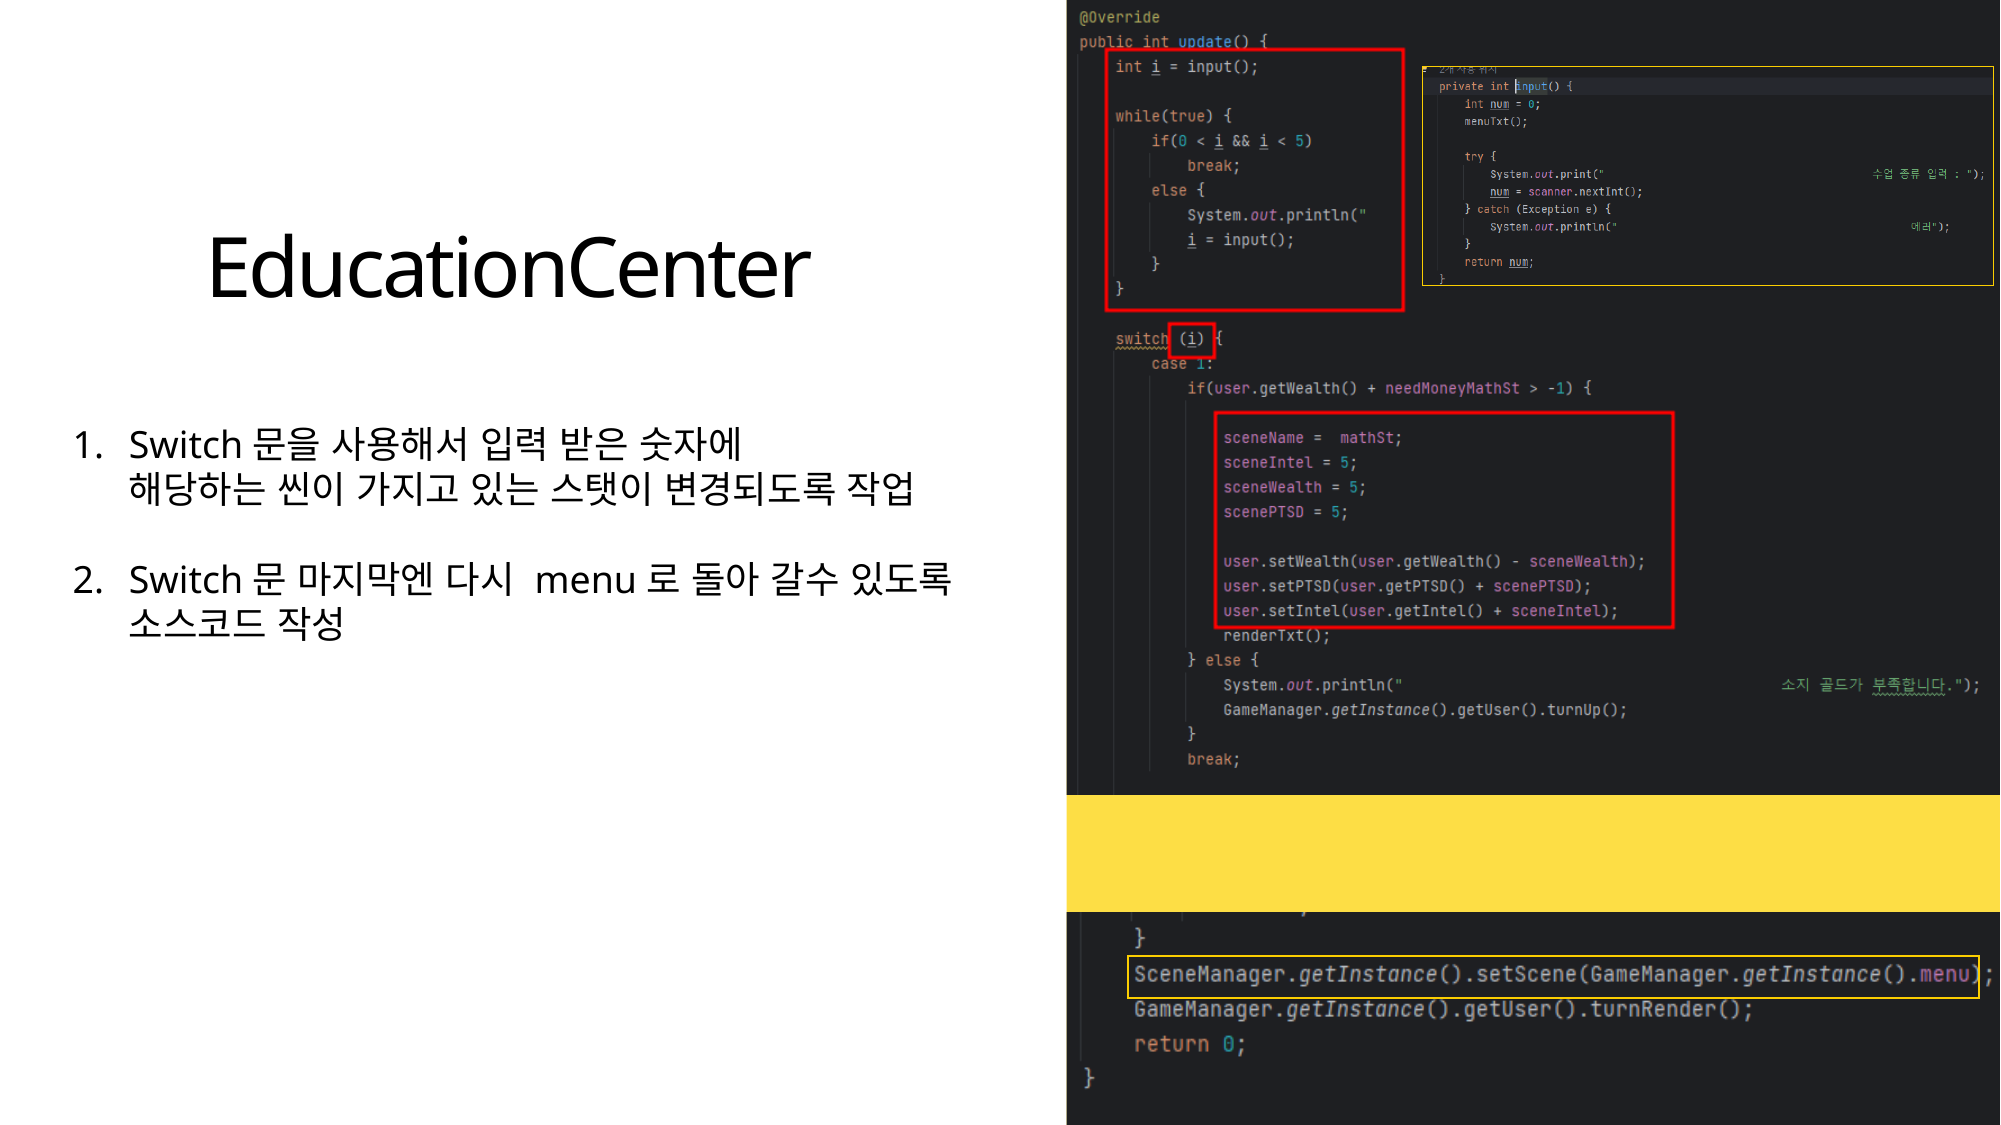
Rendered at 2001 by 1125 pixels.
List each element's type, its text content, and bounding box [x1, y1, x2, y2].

text_box Switch문을 사용해서 입력 받은 숫자에 해당하는 씬이 가지고 있는 스탯이 변경되도록 작업 Switch문 마지막엔 다시 menu로 돌아 갈수 있도록 소스코드 작성 [57, 413, 1062, 654]
text_box [1066, 795, 2000, 912]
text_box EducationCenter [190, 206, 829, 322]
picture [1066, 0, 2000, 795]
picture [1066, 912, 2000, 1125]
